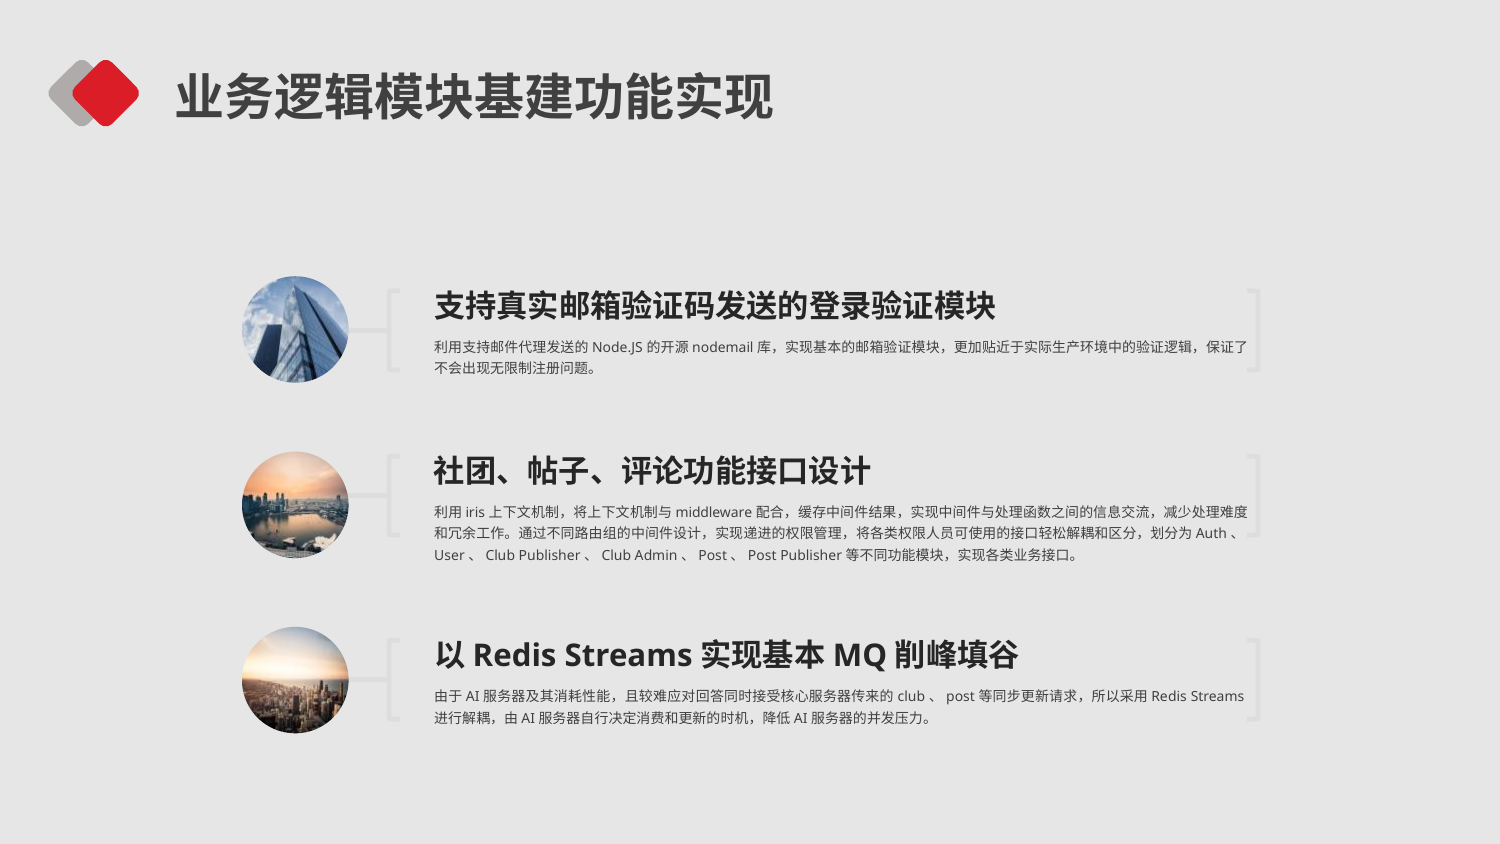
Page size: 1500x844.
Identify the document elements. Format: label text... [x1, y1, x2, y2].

text_box [71, 59, 140, 128]
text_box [341, 443, 1263, 571]
text_box [47, 59, 94, 128]
text_box 业务逻辑模块基建功能实现 [159, 58, 790, 133]
text_box [241, 276, 341, 383]
text_box [241, 626, 341, 734]
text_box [341, 278, 1263, 386]
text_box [341, 628, 1263, 735]
text_box [241, 451, 341, 559]
